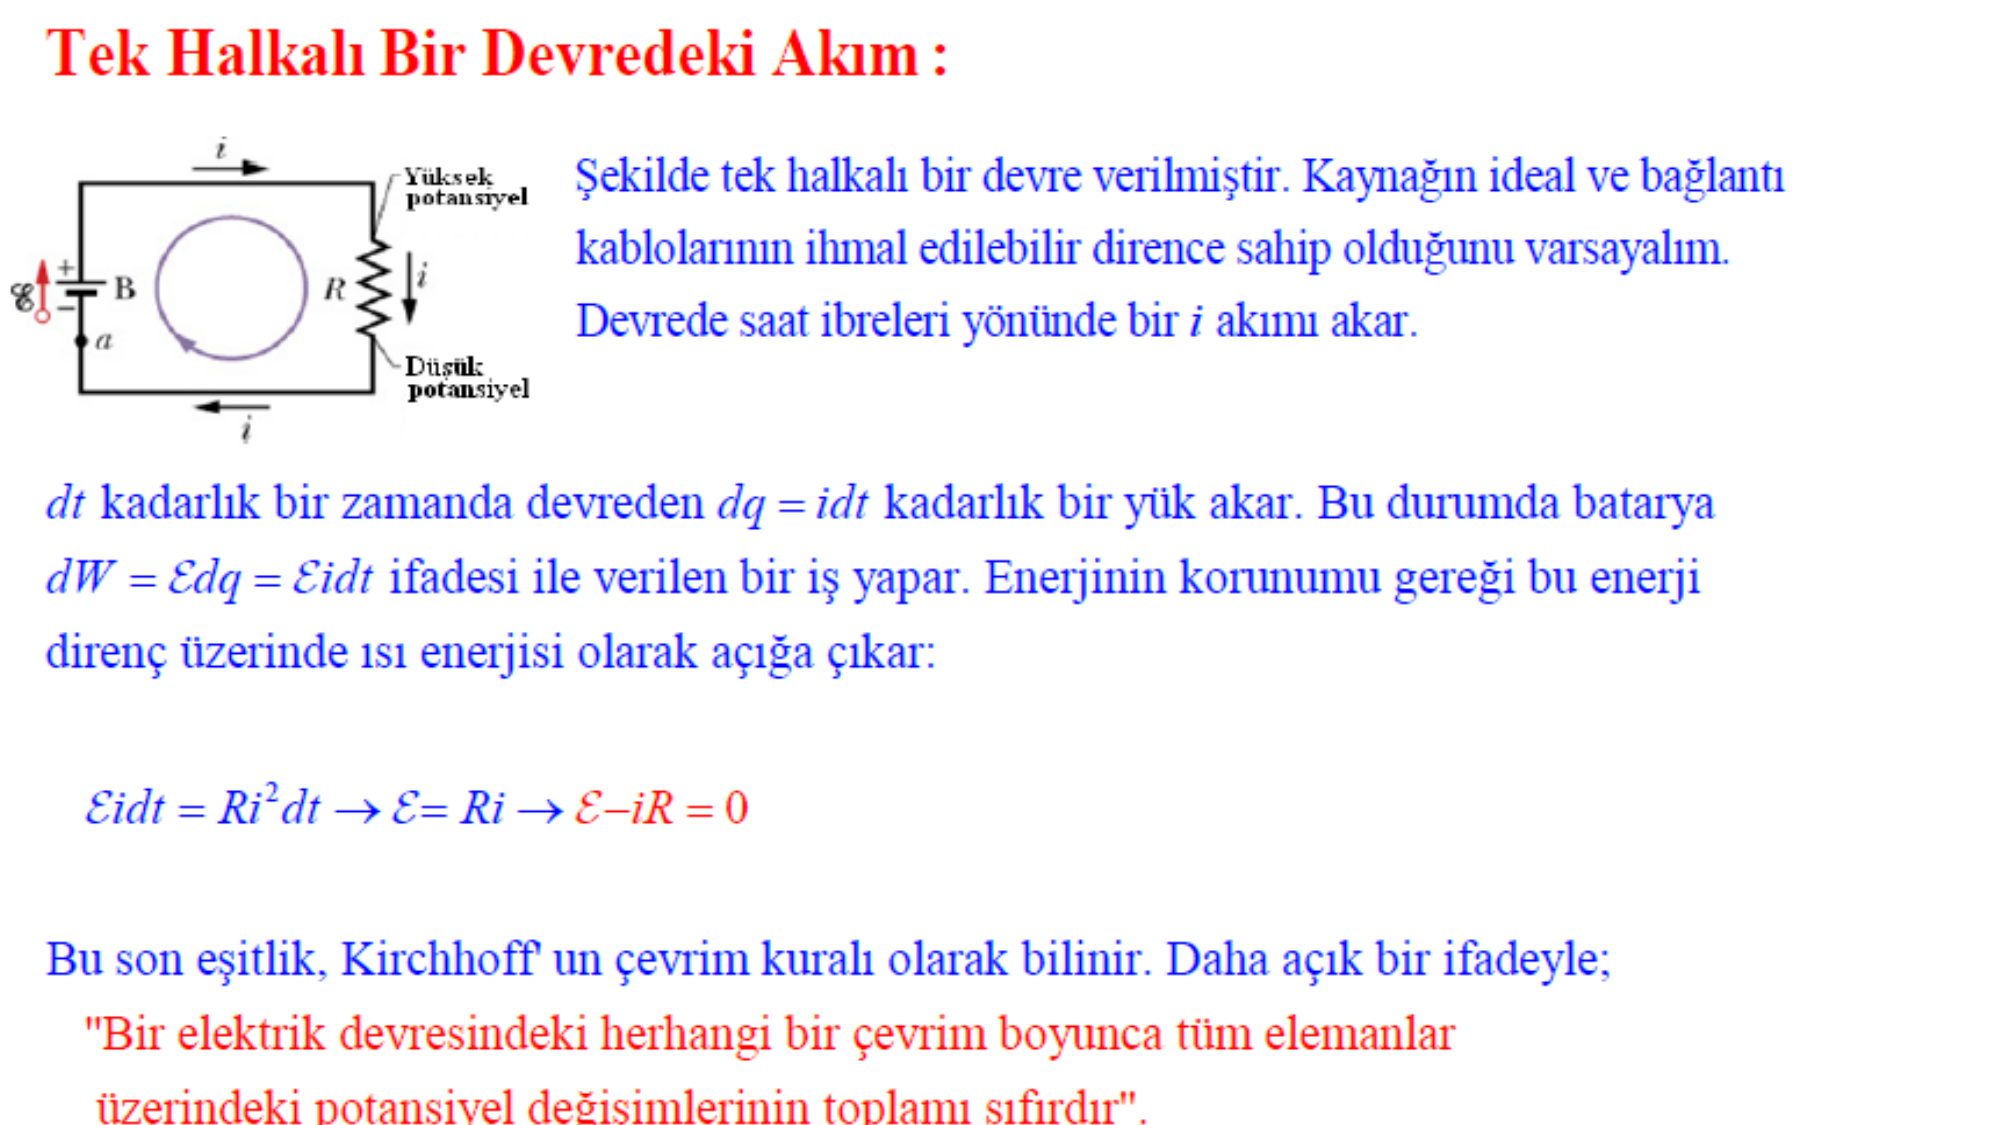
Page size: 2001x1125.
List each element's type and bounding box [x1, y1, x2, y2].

list [0, 0, 1819, 1125]
